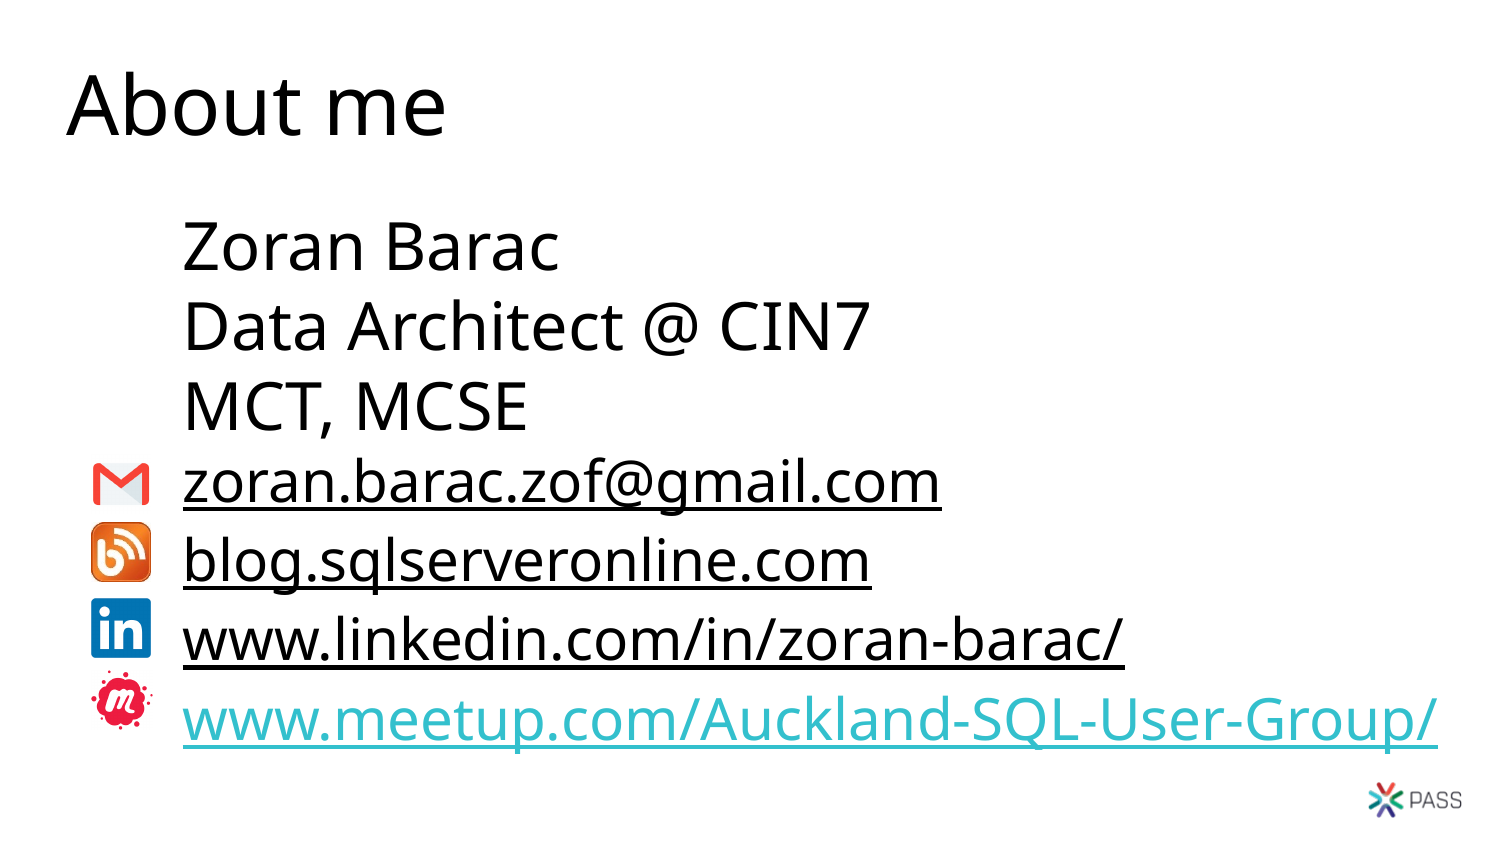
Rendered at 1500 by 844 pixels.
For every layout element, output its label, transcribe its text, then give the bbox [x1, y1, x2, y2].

text_box Zoran Barac Data Architect @ CIN7 MCT, MCSE zoran.barac.zof@gmail.com blog.sqlserveronline.com www.linkedin.com/in/zoran-barac/ www.meetup.com/Auckland-SQL-User-Group/ [167, 196, 1500, 769]
picture [91, 454, 151, 515]
title About me [51, 71, 1443, 173]
picture [91, 522, 151, 582]
picture [91, 597, 151, 658]
picture [91, 670, 154, 731]
picture [1367, 780, 1463, 820]
